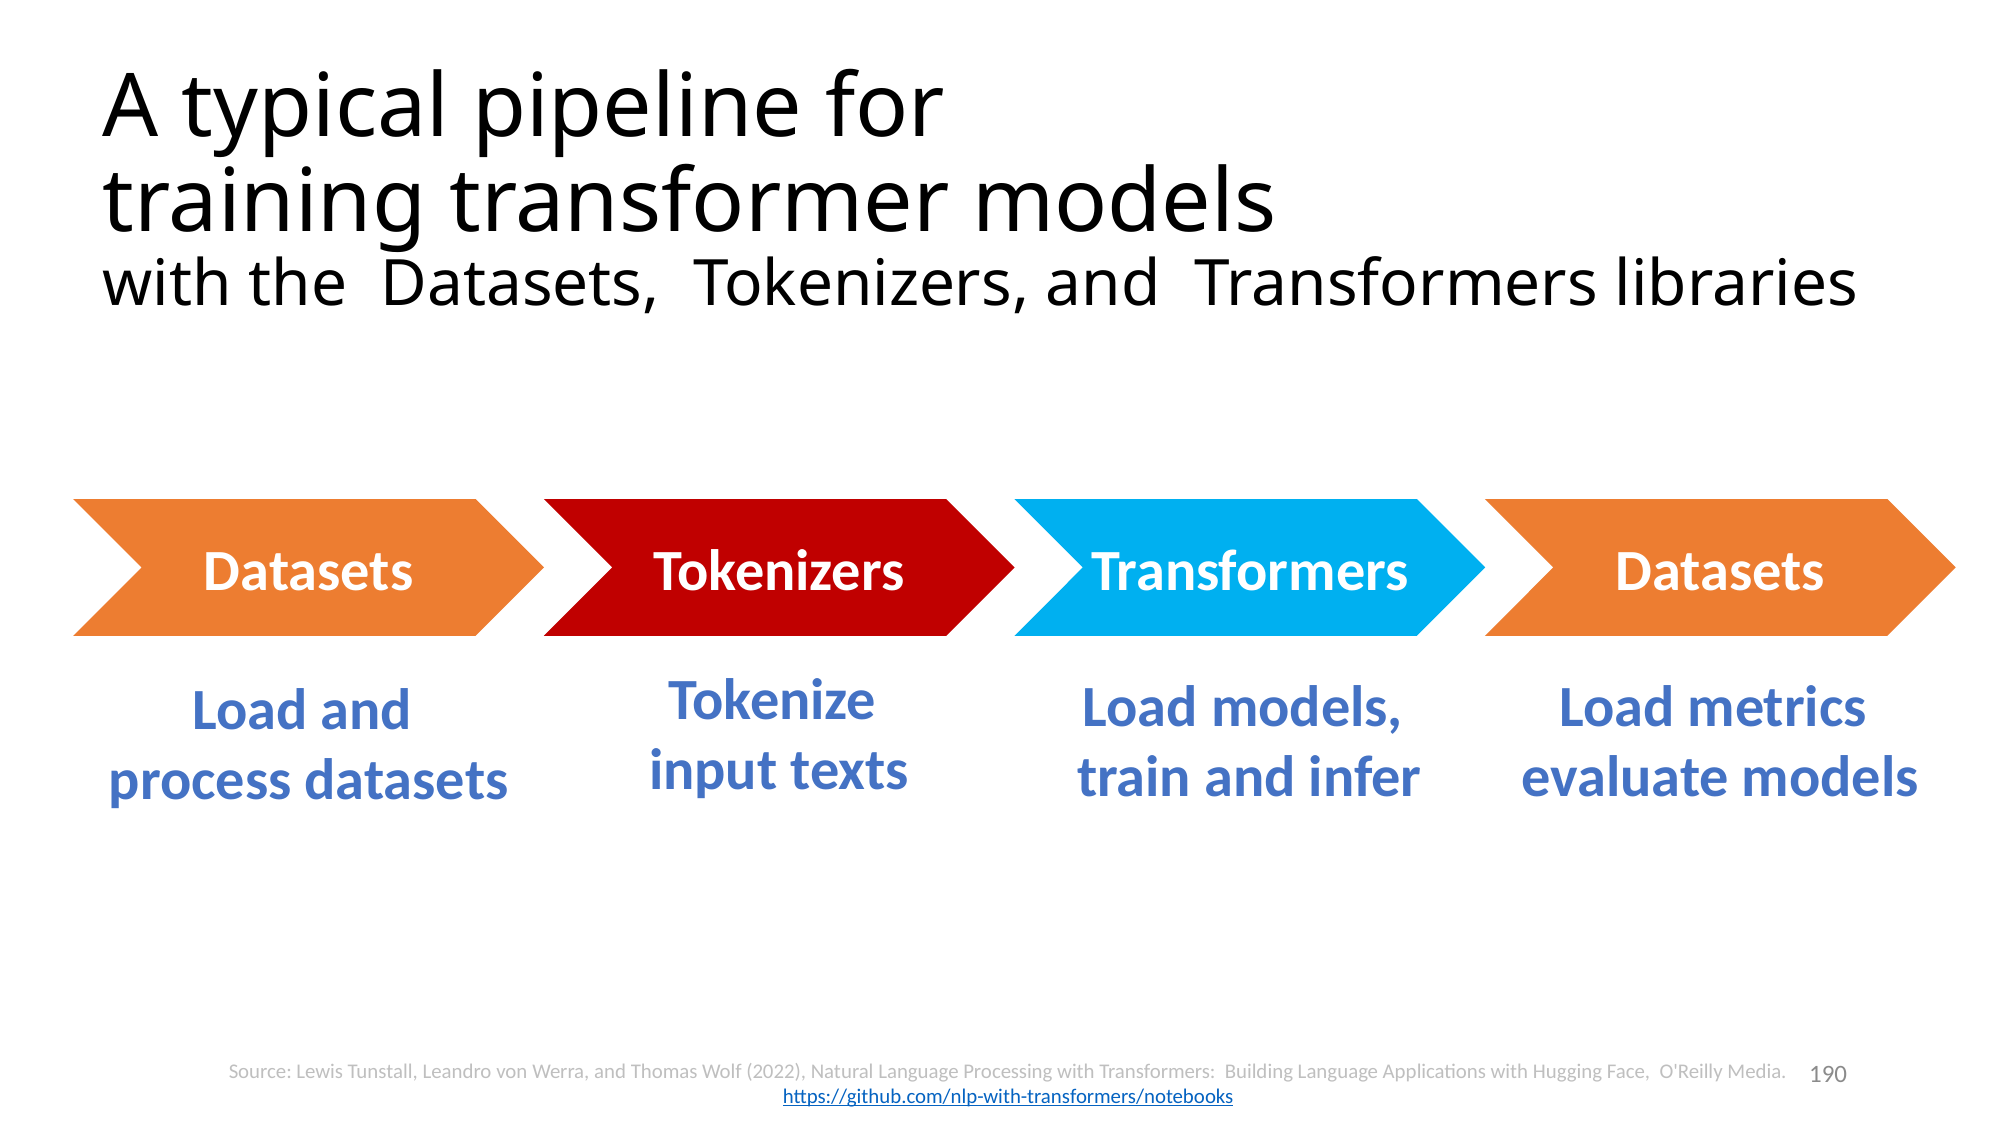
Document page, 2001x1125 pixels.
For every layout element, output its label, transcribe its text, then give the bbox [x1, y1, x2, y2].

text_box Datasets [70, 497, 546, 637]
slide_number 190 [1412, 1042, 1863, 1103]
text_box Load metrics evaluate models [1484, 661, 1956, 816]
text_box Source: Lewis Tunstall, Leandro von Werra, and Thomas Wolf (2022), Natural Language Processing with Transformers: Building Language Applications with Hugging Face, O'Reilly Media. https://github.com/nlp-with-transformers/notebooks [175, 1050, 1841, 1115]
text_box Datasets [1482, 497, 1958, 637]
text_box Tokenizers [541, 497, 1017, 637]
text_box Load and process datasets [73, 663, 544, 819]
text_box Transformers [1011, 497, 1487, 637]
title A typical pipeline for training transformer models with the Datasets, Tokenizers, and Transformers libraries [87, 22, 1929, 358]
text_box Tokenize input texts [543, 653, 1015, 809]
text_box Load models, train and infer [1014, 661, 1484, 816]
